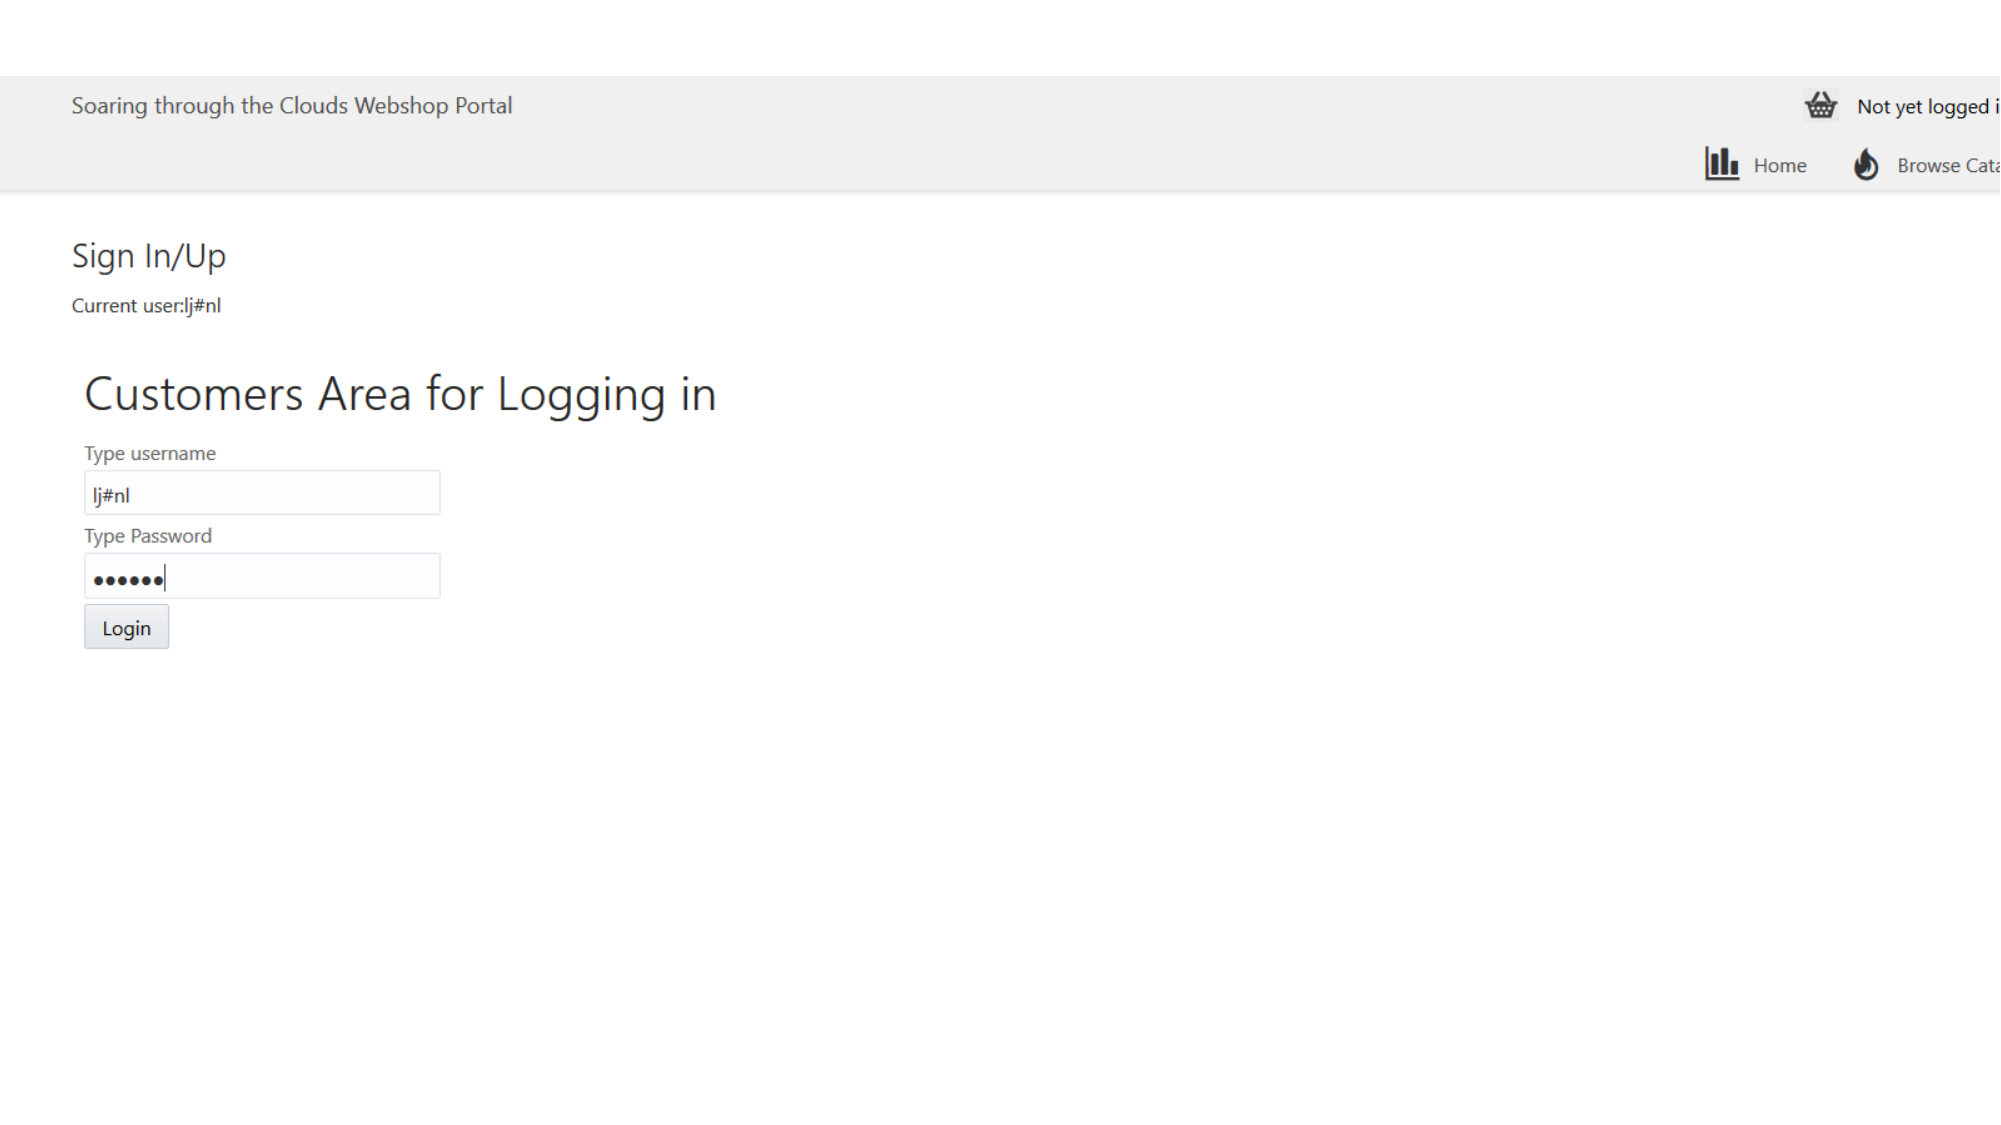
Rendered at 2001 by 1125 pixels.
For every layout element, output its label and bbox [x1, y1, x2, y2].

list [0, 76, 2000, 1125]
